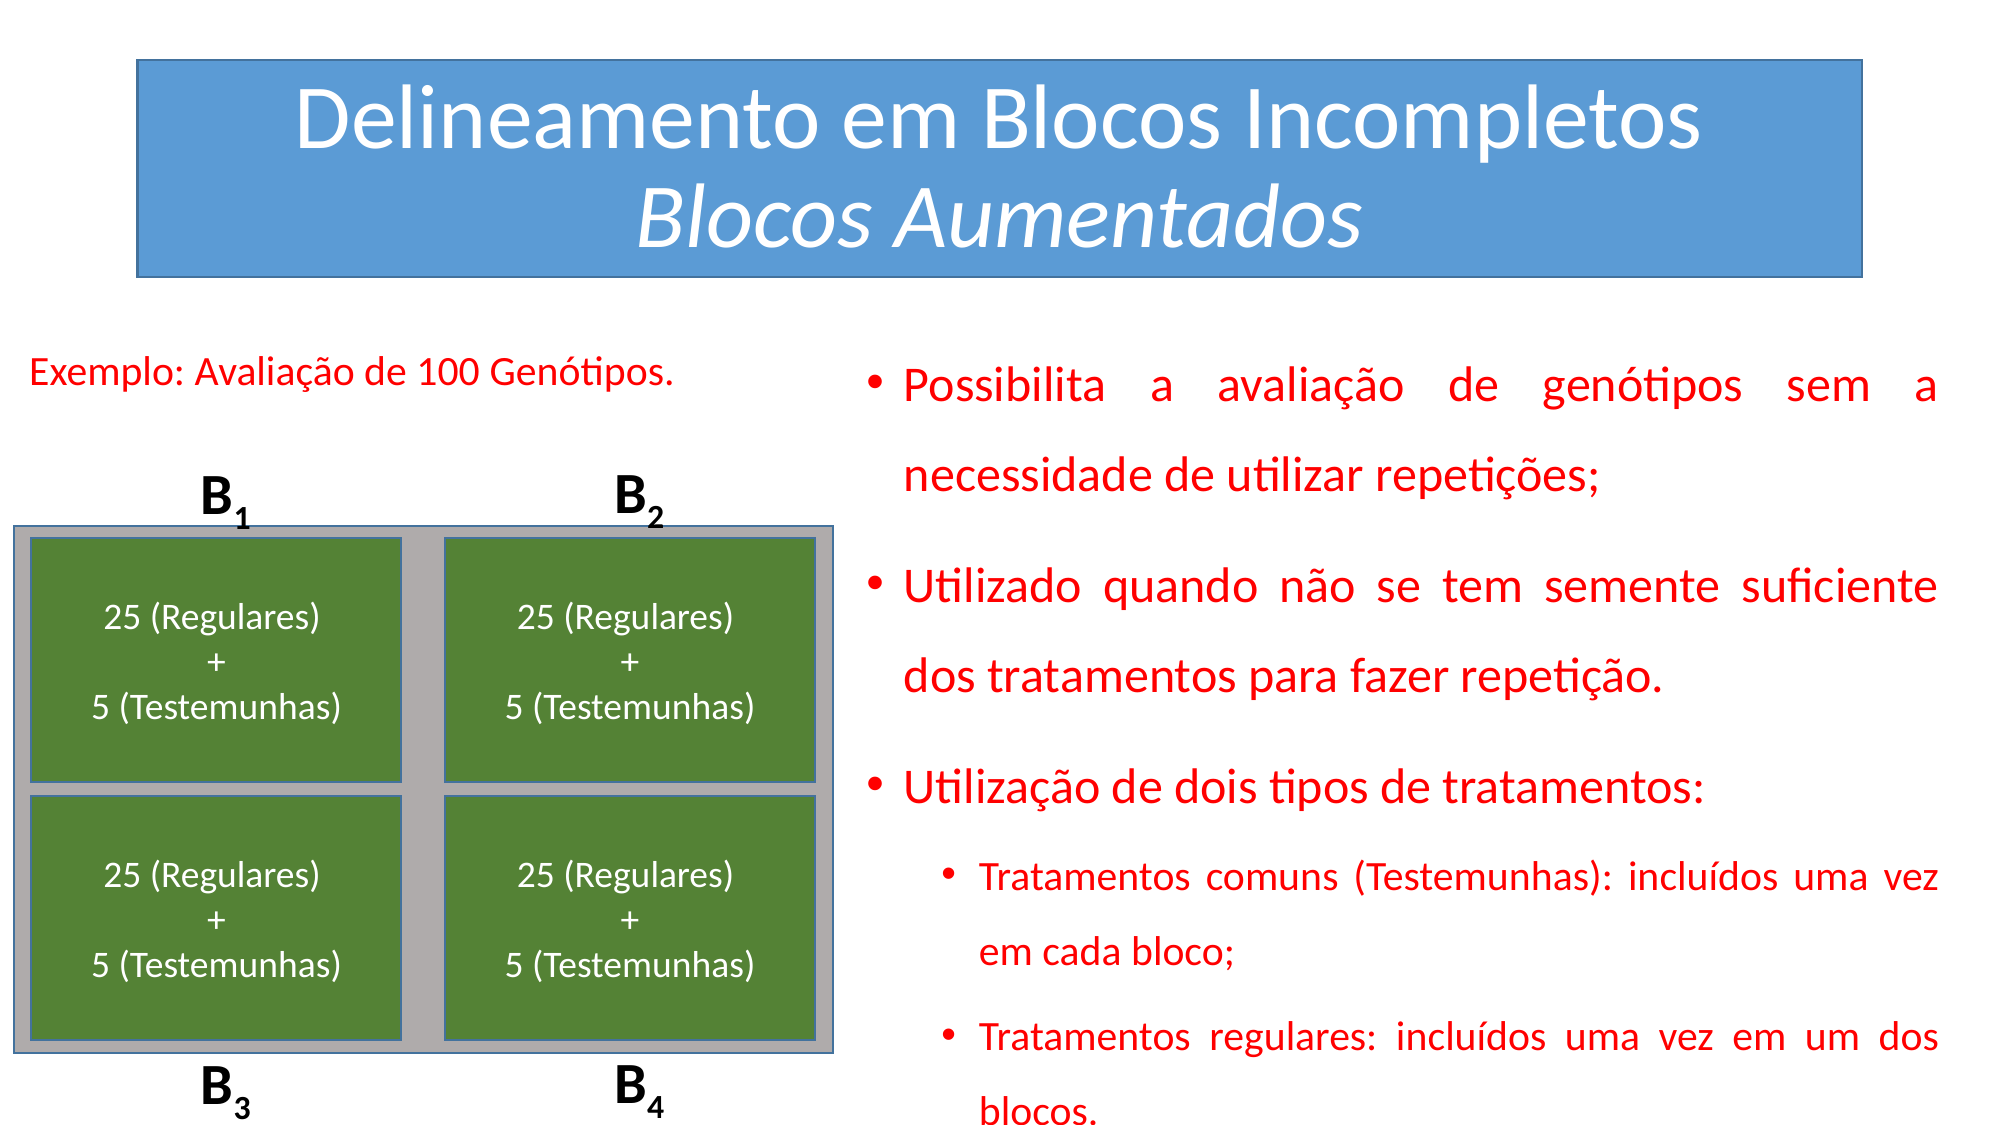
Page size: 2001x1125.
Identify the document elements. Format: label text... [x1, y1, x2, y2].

text_box B3 [185, 1039, 276, 1125]
title Delineamento em Blocos Incompletos Blocos Aumentados [136, 59, 1863, 278]
text_box 25 (Regulares) + 5 (Testemunhas) [30, 537, 402, 783]
text_box B1 [185, 449, 276, 544]
text_box 25 (Regulares) + 5 (Testemunhas) [444, 795, 816, 1041]
text_box 25 (Regulares) + 5 (Testemunhas) [444, 537, 816, 783]
list Possibilita a avaliação de genótipos sem a necessidade de utilizar repetições; Utilizado quando não se tem semente suficiente dos tratamentos para fazer repetição. Utilização de dois tipos de tratamentos: Tratamentos comuns (Testemunhas): incluídos uma vez em cada bloco; Tratamentos regulares: incluídos uma vez em um dos blocos. [851, 313, 1955, 431]
text_box [14, 299, 852, 417]
text_box B4 [599, 1037, 690, 1125]
text_box 25 (Regulares) + 5 (Testemunhas) [30, 795, 402, 1041]
text_box Exemplo: Avaliação de 100 Genótipos. [14, 311, 833, 429]
text_box B2 [599, 448, 690, 543]
text_box [13, 525, 834, 1054]
